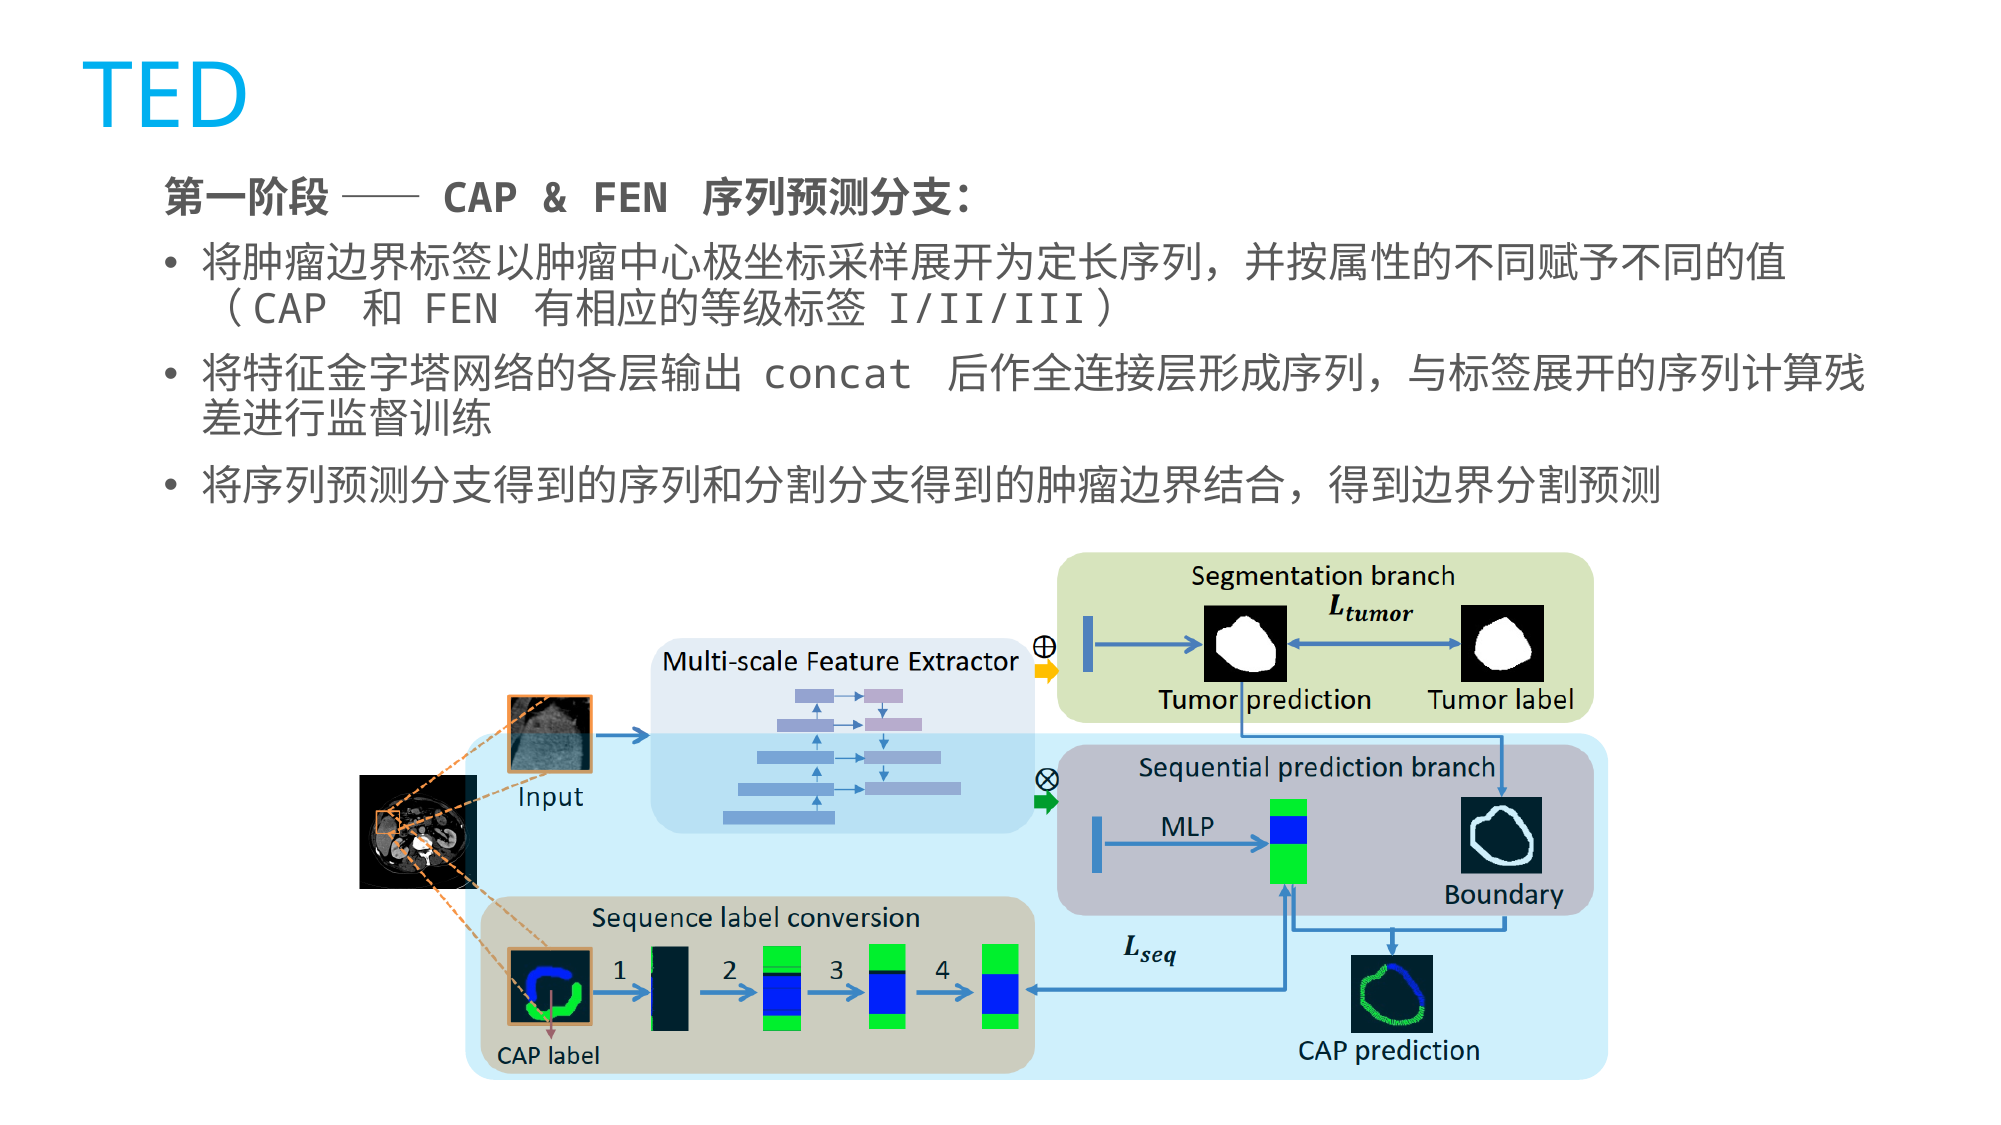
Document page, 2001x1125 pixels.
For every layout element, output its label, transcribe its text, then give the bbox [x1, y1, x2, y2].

text_box [1599, 739, 1610, 1074]
picture [357, 548, 1599, 1080]
text_box 第一阶段 —— CAP & FEN 序列预测分支： 将肿瘤边界标签以肿瘤中心极坐标采样展开为定长序列，并按属性的不同赋予不同的值（CAP 和 FEN 有相应的等级标签 I/II/III） 将特征金字塔网络的各层输出 concat 后作全连接层形成序列，与标签展开的序列计算残差进行监督训练 将序列预测分支得到的序列和分割分支得到的肿瘤边界结合，得到边界分割预测 [148, 168, 1889, 622]
text_box TED [67, 27, 705, 169]
